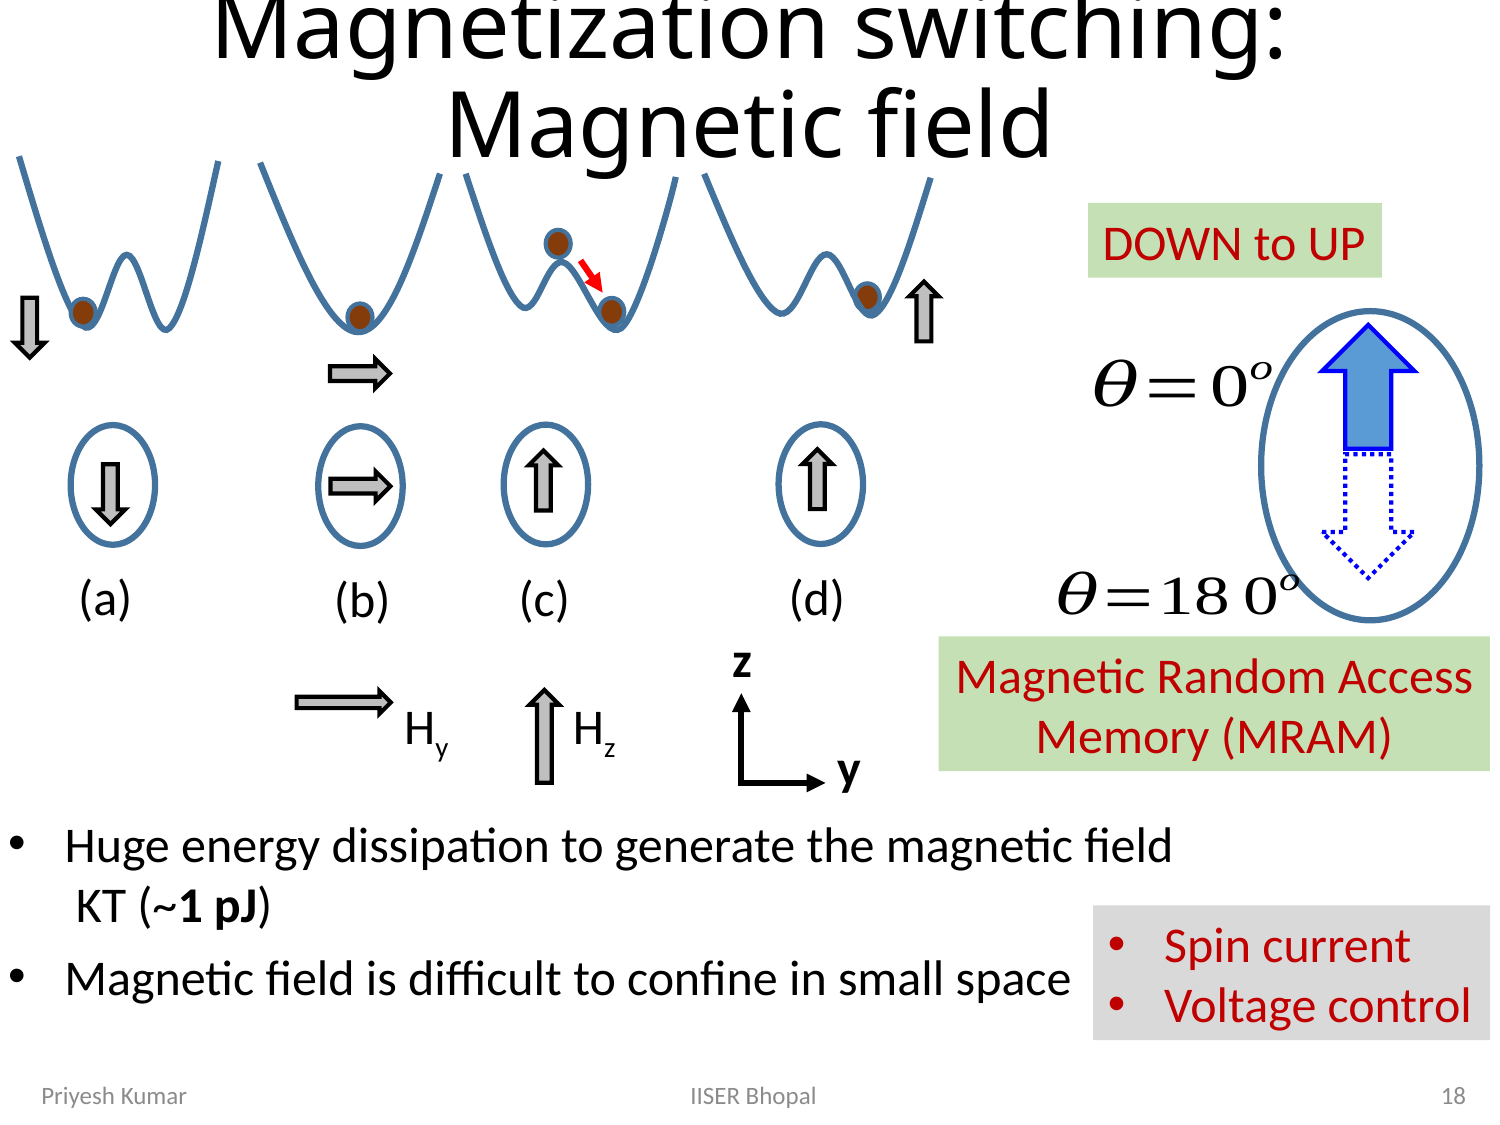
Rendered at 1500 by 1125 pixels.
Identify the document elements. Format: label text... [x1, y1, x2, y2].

text_box DOWN to UP [1088, 202, 1382, 278]
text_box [717, 619, 882, 804]
slide_number 18 [1143, 1065, 1482, 1125]
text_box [296, 687, 467, 763]
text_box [63, 424, 158, 635]
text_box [465, 173, 676, 331]
footer IISER Bhopal [500, 1064, 1007, 1125]
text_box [704, 173, 939, 342]
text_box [773, 424, 864, 634]
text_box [260, 162, 440, 389]
text_box Magnetic Random Access Memory (MRAM) [938, 636, 1490, 772]
title Magnetization switching: Magnetic field [0, 0, 1500, 157]
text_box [318, 426, 410, 637]
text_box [503, 424, 595, 635]
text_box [15, 156, 219, 358]
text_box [529, 687, 636, 783]
text_box Magnetic field is difficult to confine in small space [0, 938, 1093, 1013]
slide_number Priyesh Kumar [26, 1065, 364, 1125]
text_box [1051, 311, 1480, 629]
text_box Spin current Voltage control [1093, 905, 1491, 1041]
